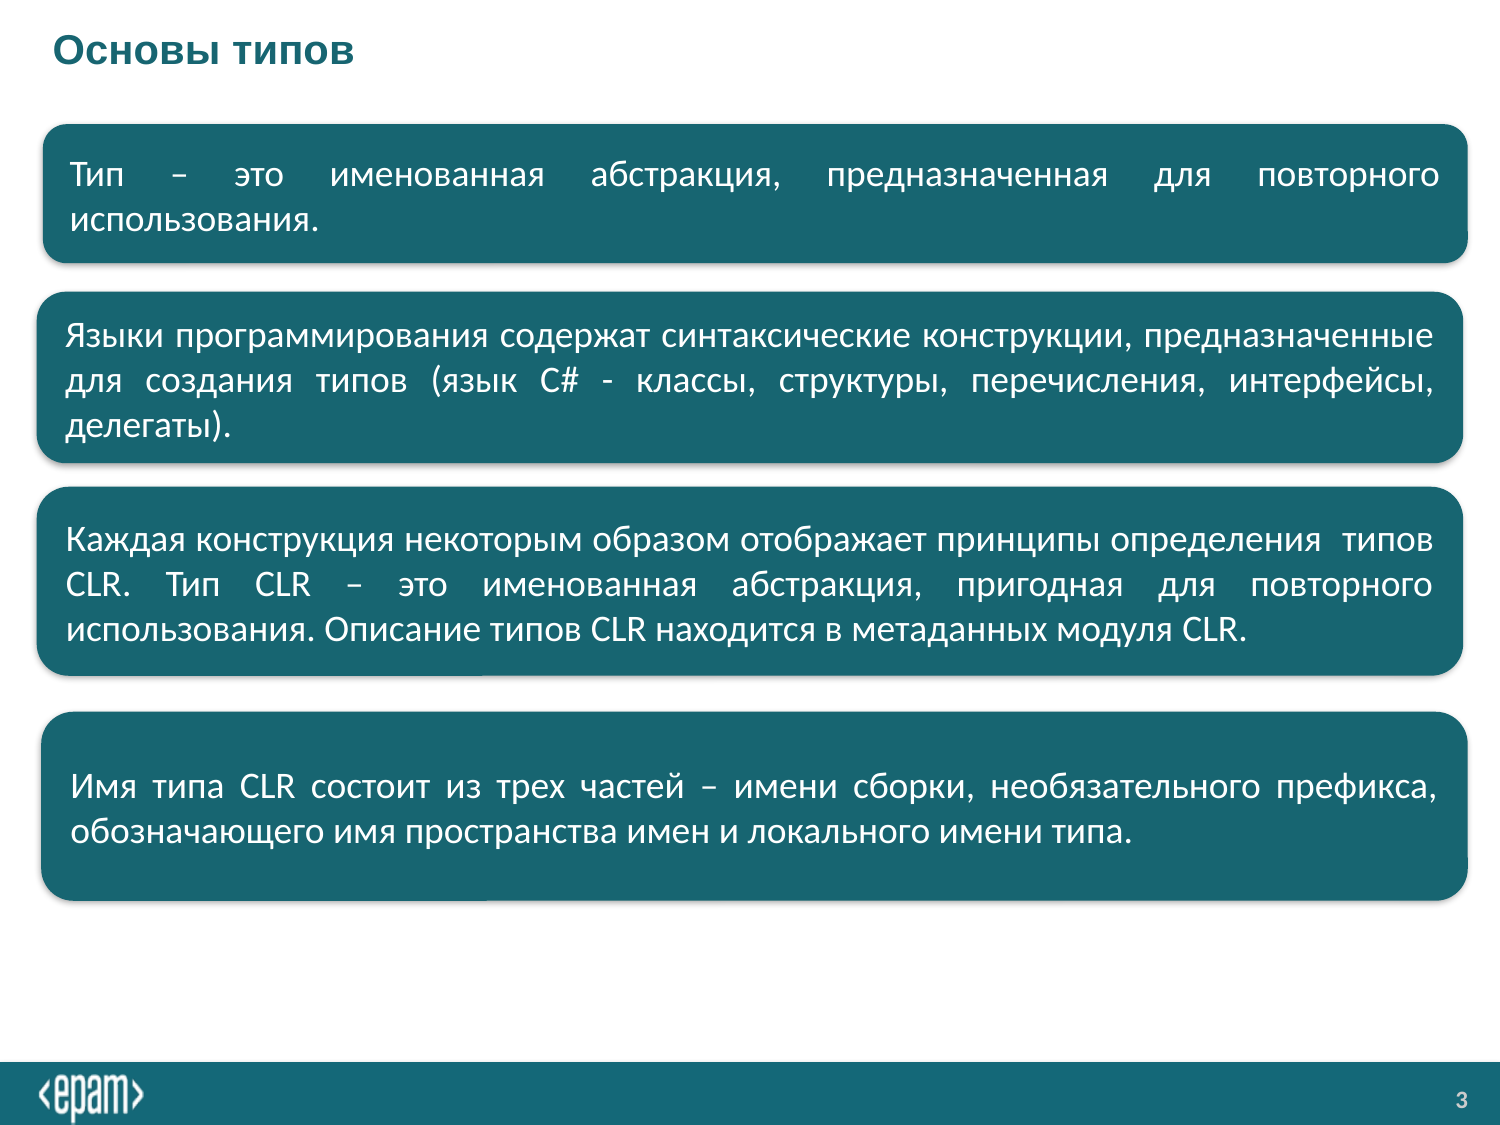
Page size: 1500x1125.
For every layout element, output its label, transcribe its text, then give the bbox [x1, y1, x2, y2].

text_box Языки программирования содержат синтаксические конструкции, предназначенные для создания типов (язык С# - классы, структуры, перечисления, интерфейсы, делегаты). [36, 291, 1464, 464]
picture [38, 1074, 144, 1125]
text_box Каждая конструкция некоторым образом отображает принципы определения типов CLR. Тип CLR – это именованная абстракция, пригодная для повторного использования. Описание типов CLR находится в метаданных модуля CLR. [36, 486, 1464, 676]
text_box Тип – это именованная абстракция, предназначенная для повторного использования. [42, 124, 1468, 264]
title Основы типов [0, 0, 1500, 95]
text_box Имя типа CLR состоит из трех частей – имени сборки, необязательного префикса, обозначающего имя пространства имен и локального имени типа. [41, 711, 1468, 901]
